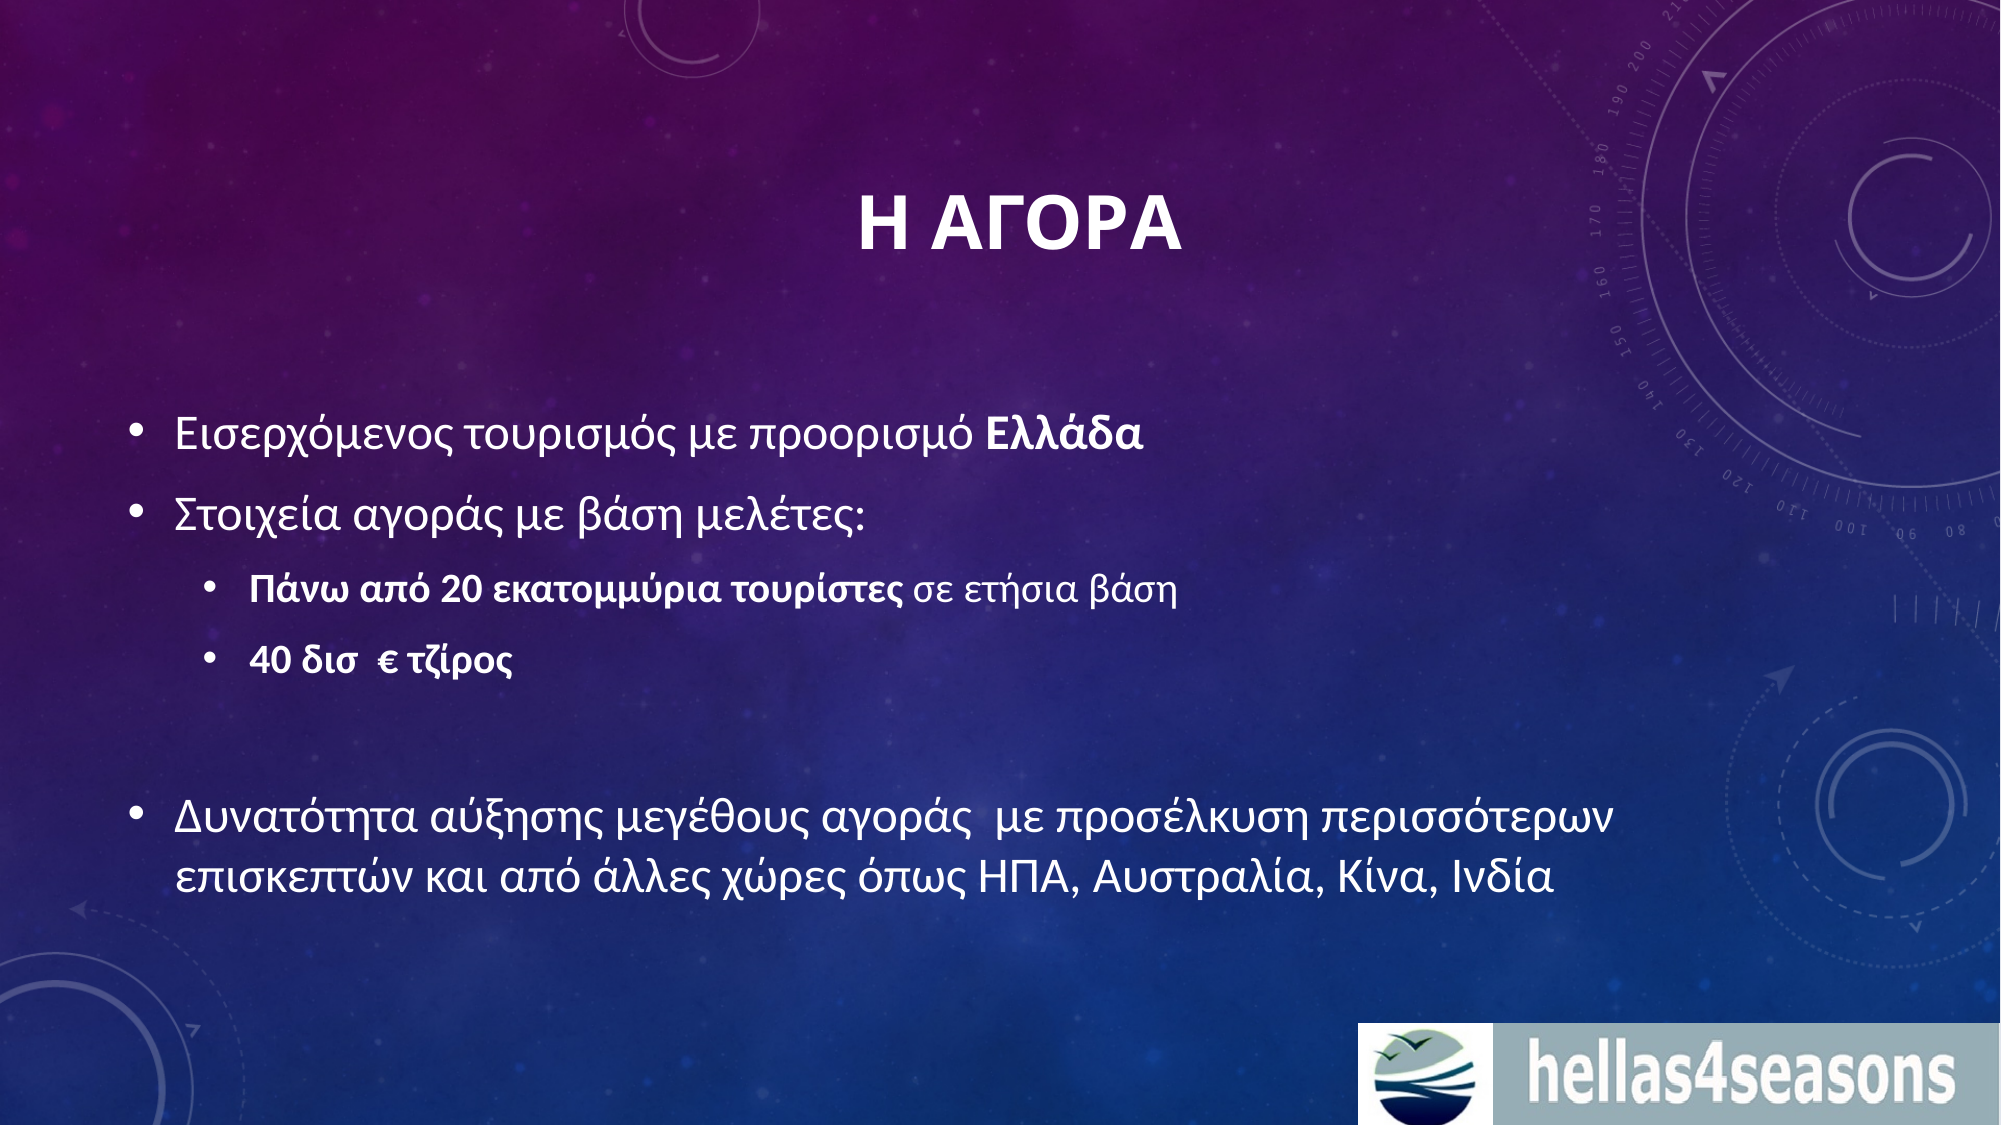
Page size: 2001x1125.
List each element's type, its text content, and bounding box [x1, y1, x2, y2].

title Η αγορa [112, 99, 1775, 339]
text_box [1358, 1023, 2000, 1125]
list Εισερχόμενος τουρισμός με προορισμό Ελλάδα Στοιχεία αγοράς με βάση μελέτες: Πάνω από 20 εκατομμύρια τουρίστες σε ετήσια βάση 40 δισ € τζίρος Δυνατότητα αύξησης μεγέθους αγοράς με προσέλκυση περισσότερων επισκεπτών και από άλλες χώρες όπως ΗΠΑ, Αυστραλία, Κίνα, Ινδία [112, 351, 1775, 950]
picture [0, 0, 2001, 1125]
